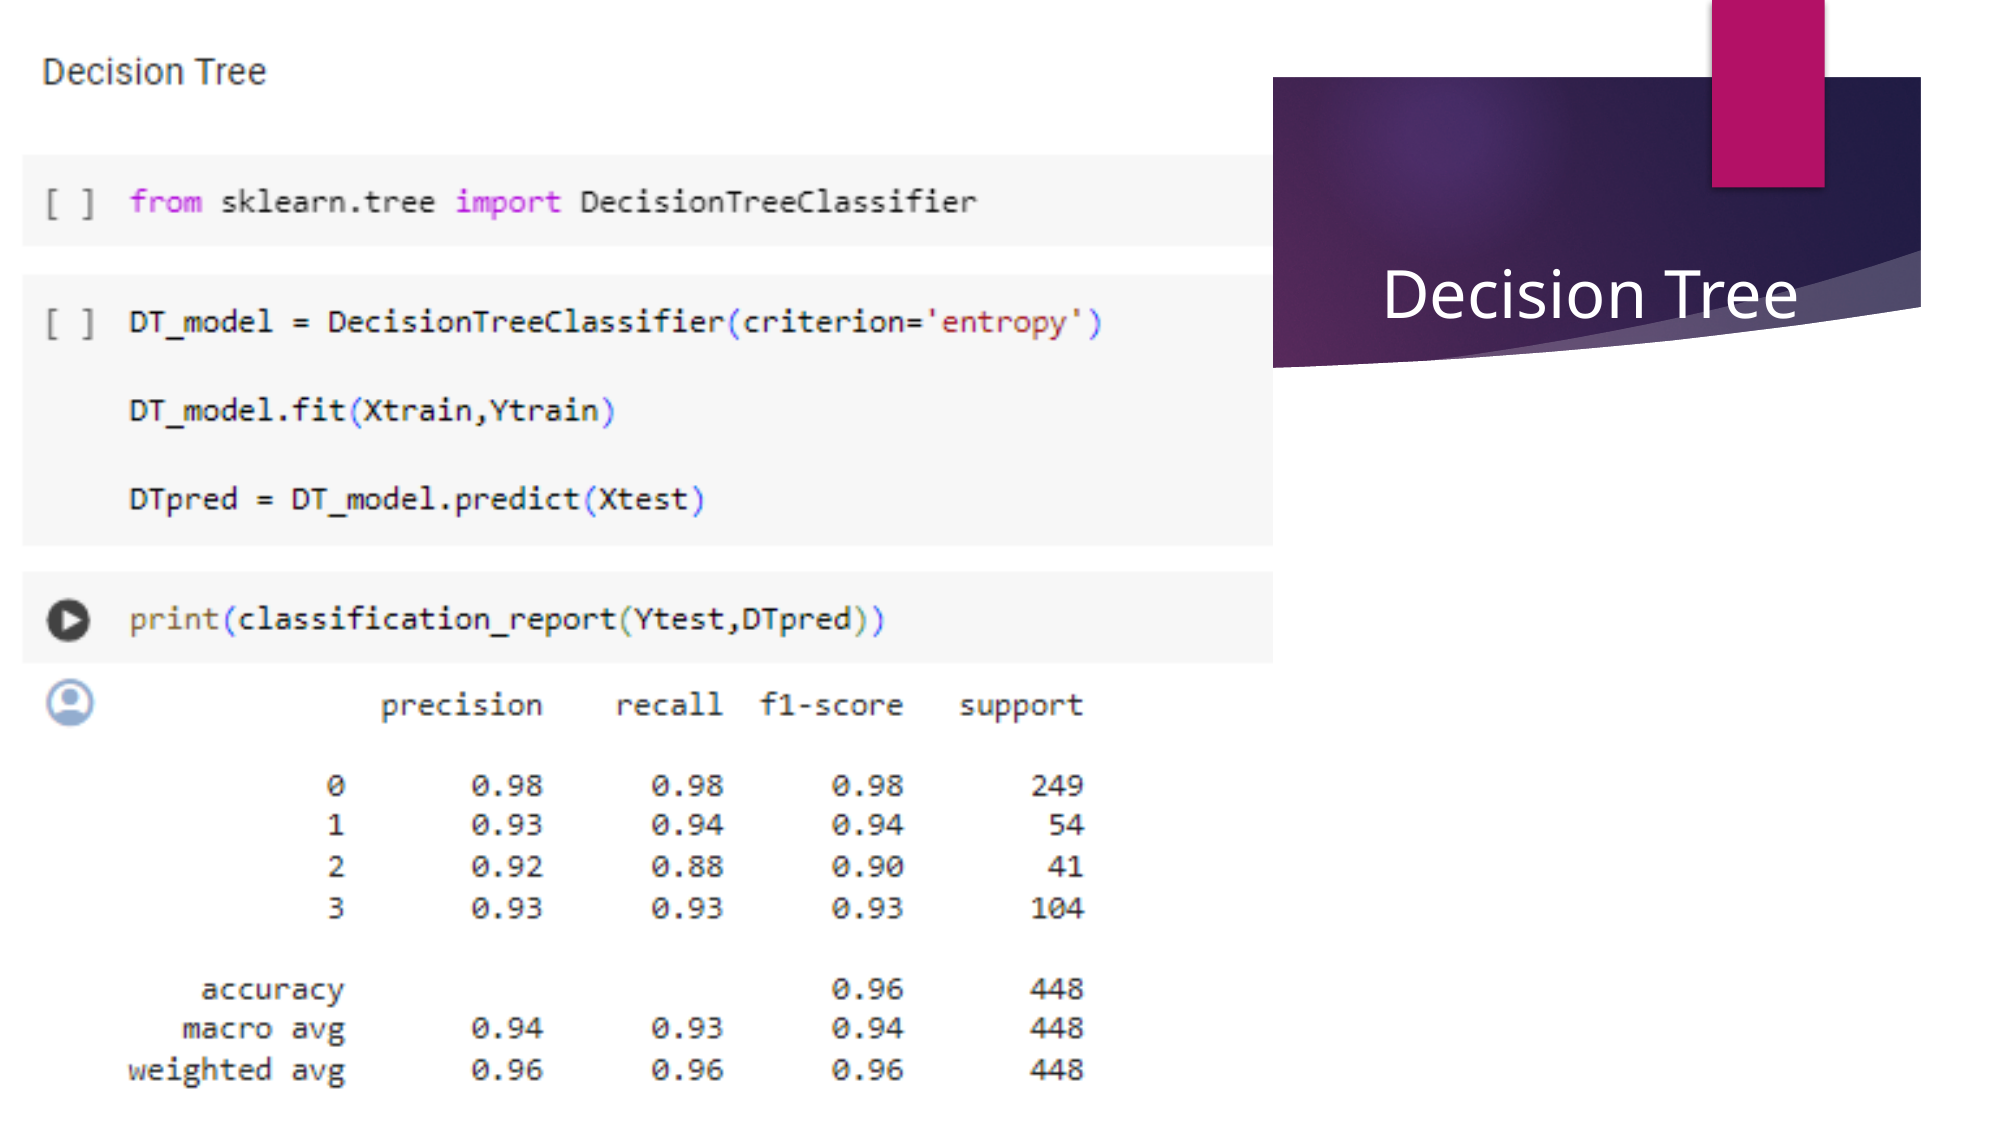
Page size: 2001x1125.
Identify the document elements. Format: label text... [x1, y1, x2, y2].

picture [1274, 78, 1920, 367]
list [0, 0, 1274, 1125]
title Decision Tree [1366, 244, 1910, 759]
